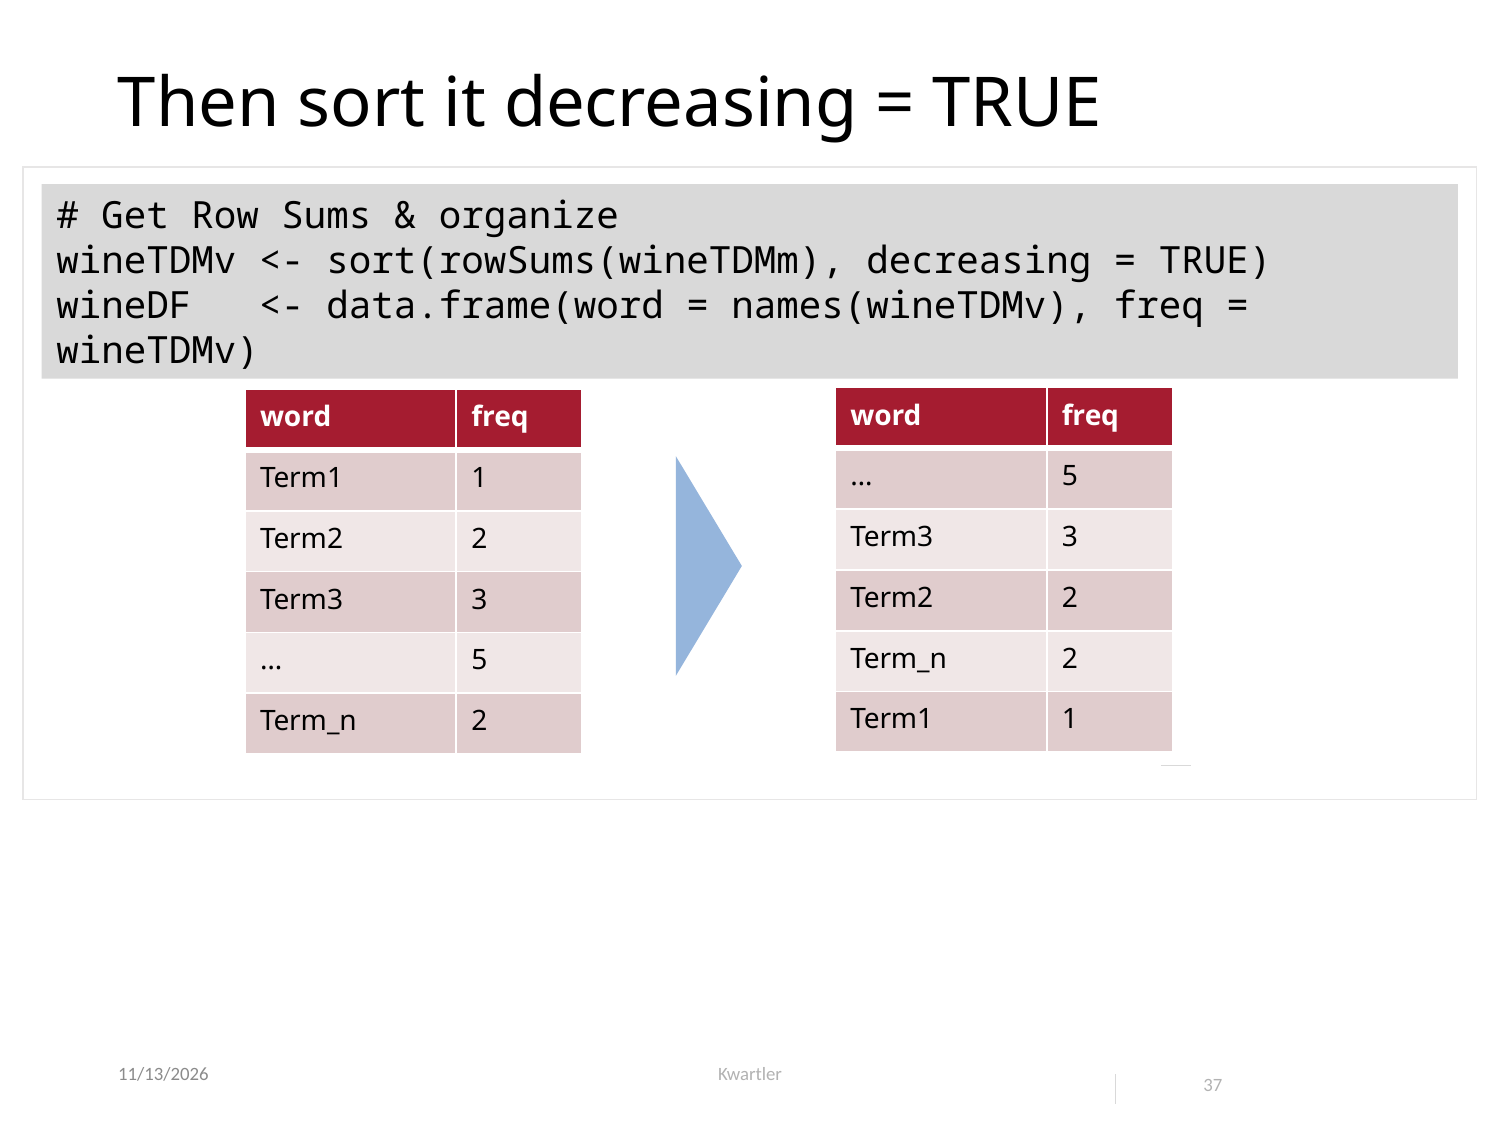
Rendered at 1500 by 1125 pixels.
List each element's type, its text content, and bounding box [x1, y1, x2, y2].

table_cell Term_n [836, 632, 1046, 691]
table_cell 1 [1048, 692, 1172, 751]
table_cell 5 [1048, 451, 1172, 508]
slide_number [103, 1042, 441, 1103]
footer Kwartler [496, 1042, 1004, 1103]
table_cell … [836, 451, 1046, 508]
text_box [675, 454, 743, 678]
table_header freq [457, 390, 581, 447]
table_cell 3 [457, 572, 581, 632]
table_cell Term3 [836, 510, 1046, 569]
table_cell Term2 [836, 571, 1046, 630]
table_cell 2 [1048, 632, 1172, 691]
table_cell 2 [1048, 571, 1172, 630]
title Then sort it decreasing = TRUE [103, 59, 1397, 157]
slide_number 37 [1188, 1042, 1330, 1103]
table_header word [836, 388, 1046, 445]
table_cell 1 [457, 453, 581, 510]
table_cell Term1 [836, 692, 1046, 751]
table_cell Term_n [246, 694, 455, 753]
table_cell Term3 [246, 572, 455, 632]
table_cell Term2 [246, 512, 455, 571]
table_header word [246, 390, 455, 447]
table_cell … [246, 633, 455, 692]
table_cell 2 [457, 694, 581, 753]
text_box [22, 166, 1478, 800]
table_header freq [1048, 388, 1172, 445]
table_cell Term1 [246, 453, 455, 510]
text_box # Get Row Sums & organize wineTDMv <- sort(rowSums(wineTDMm), decreasing = TRUE) wineDF <- data.frame(word = names(wineTDMv), freq = wineTDMv) [41, 184, 1458, 379]
table_cell 2 [457, 512, 581, 571]
table_cell 5 [457, 633, 581, 692]
table_cell 3 [1048, 510, 1172, 569]
